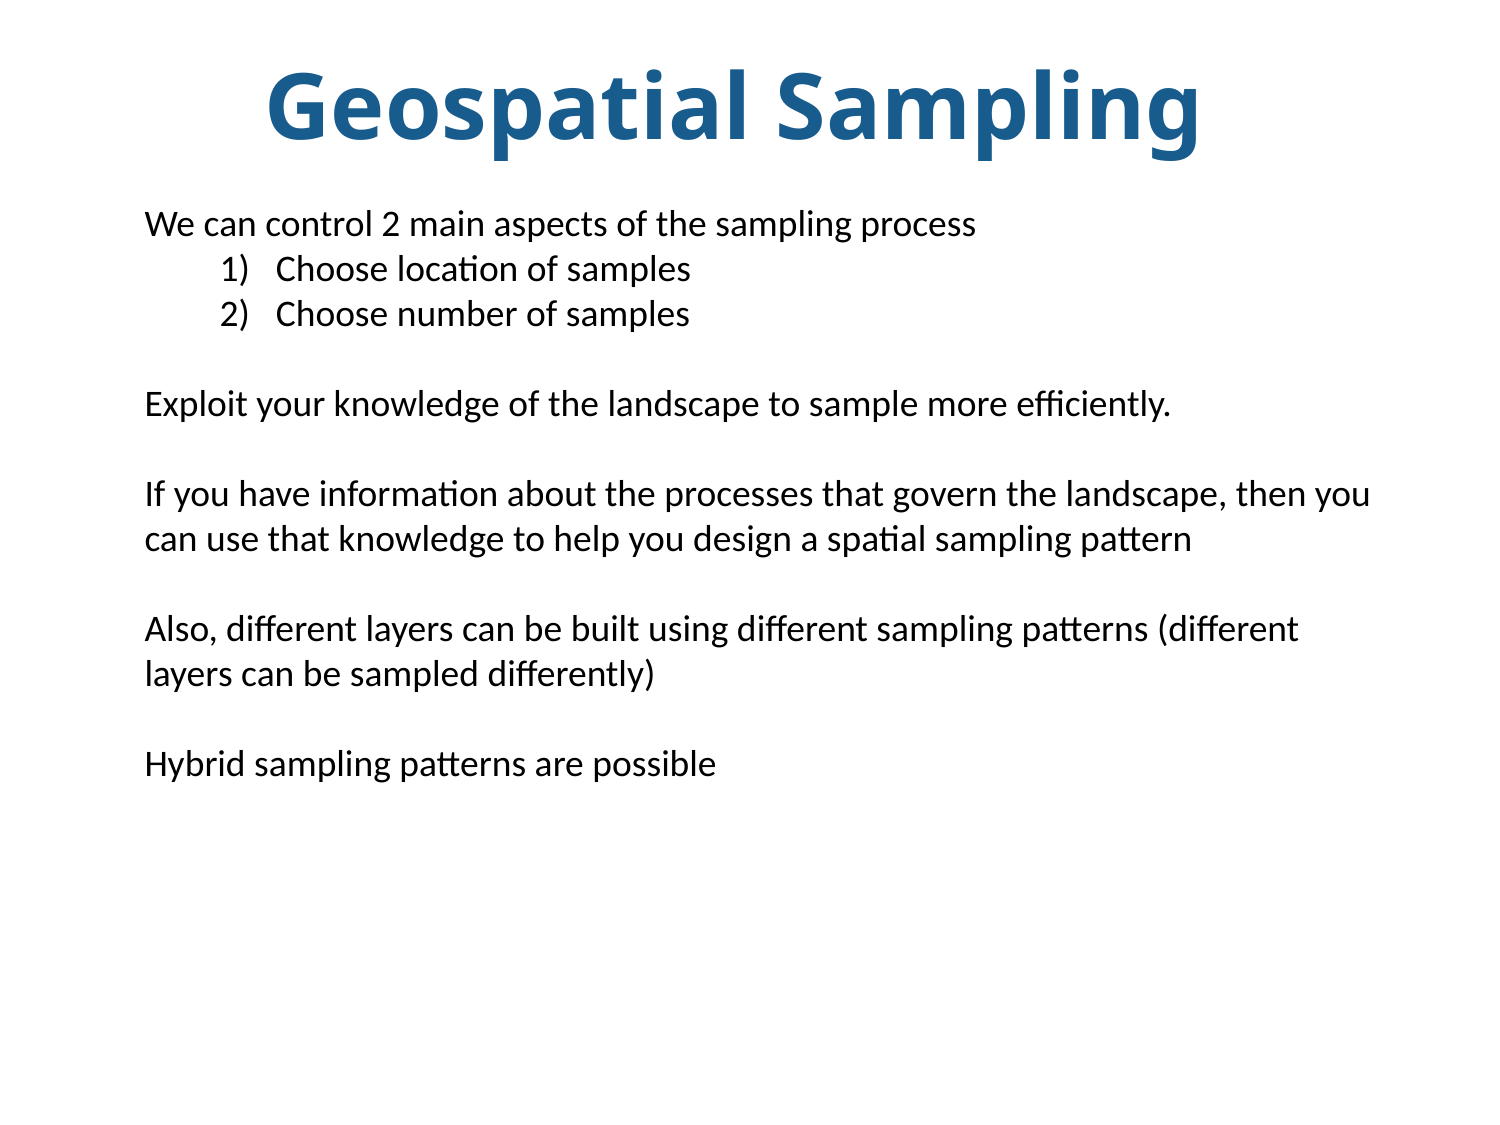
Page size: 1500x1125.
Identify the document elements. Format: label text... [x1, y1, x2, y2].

text_box We can control 2 main aspects of the sampling process Choose location of samples Choose number of samples Exploit your knowledge of the landscape to sample more efficiently. If you have information about the processes that govern the landscape, then you can use that knowledge to help you design a spatial sampling pattern Also, different layers can be built using different sampling patterns (different layers can be sampled differently) Hybrid sampling patterns are possible [129, 192, 1396, 837]
text_box Geospatial Sampling [129, 12, 1339, 192]
